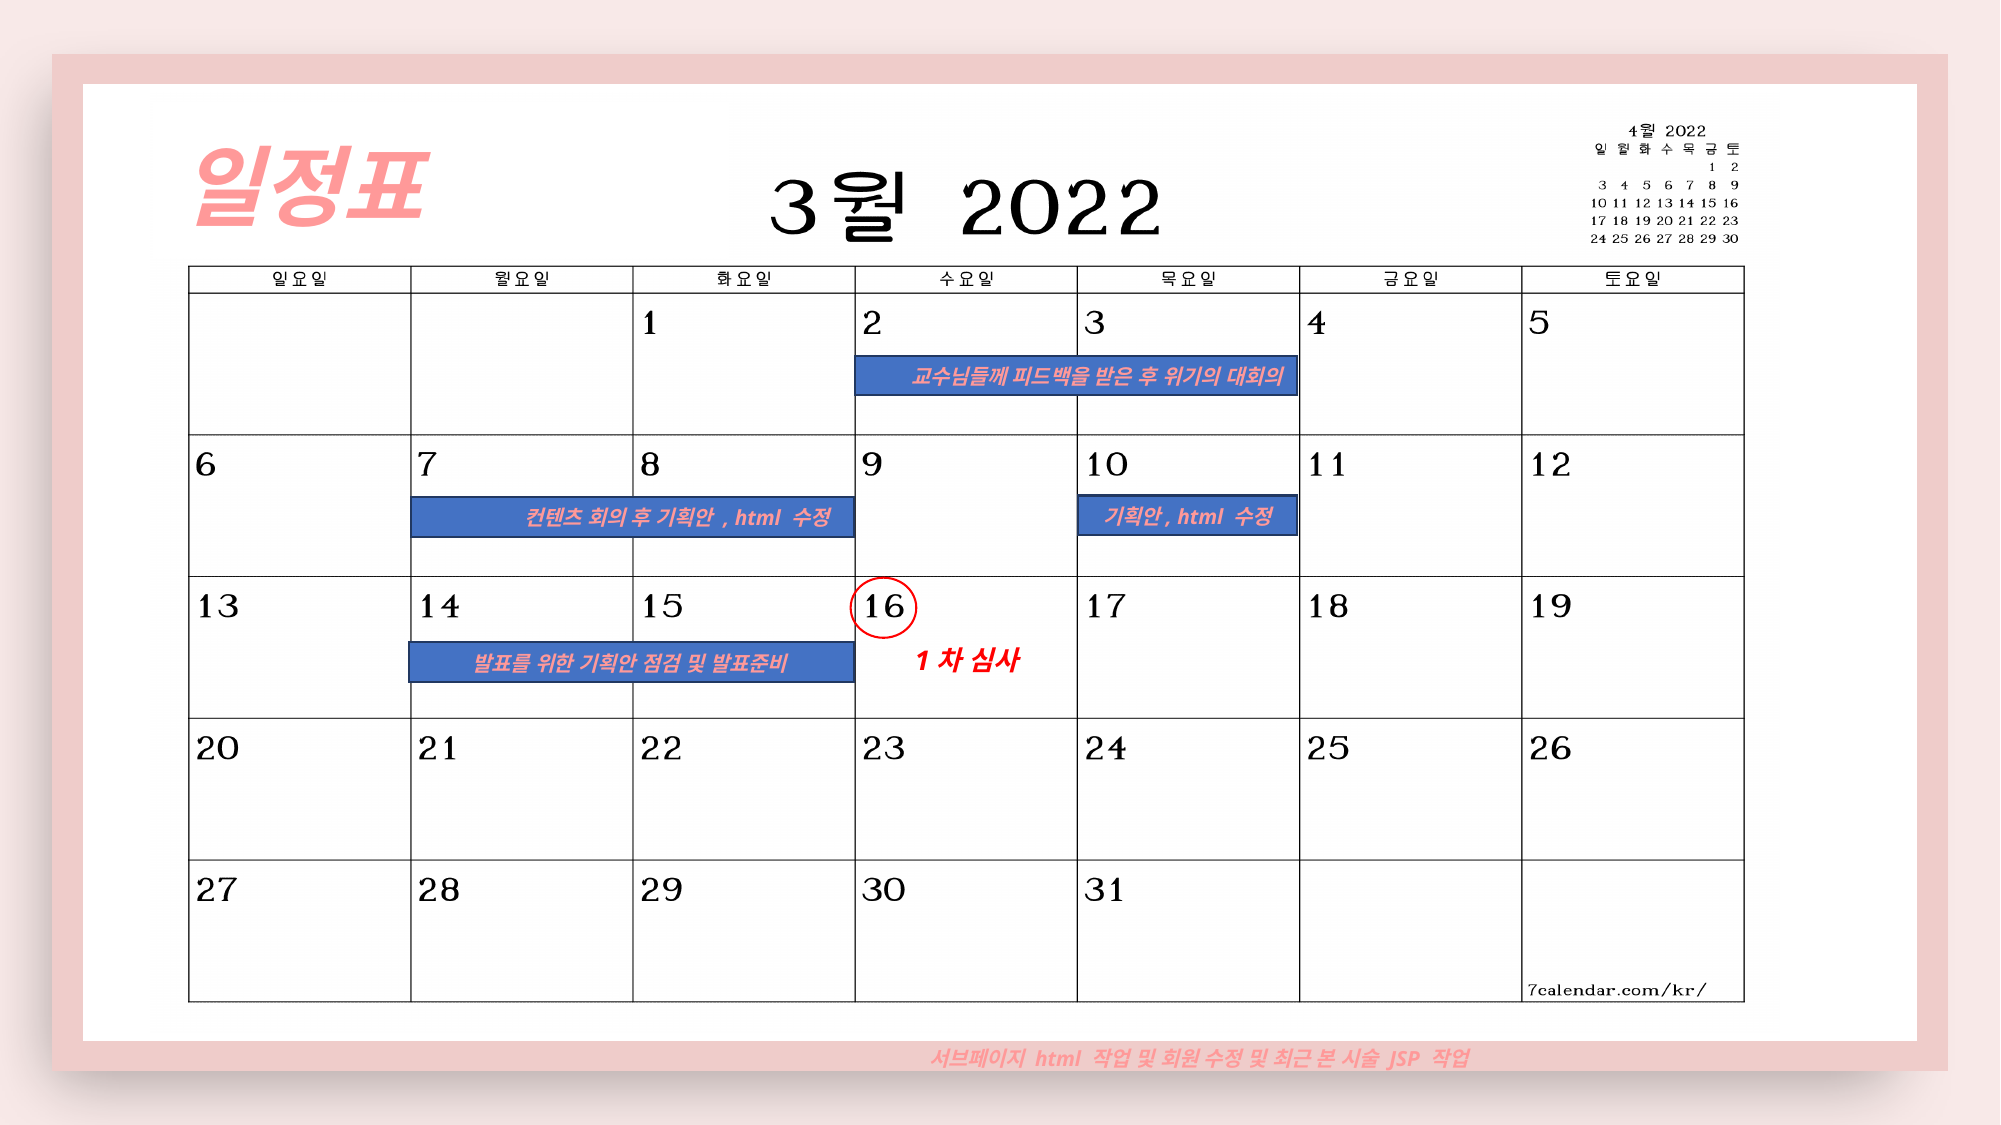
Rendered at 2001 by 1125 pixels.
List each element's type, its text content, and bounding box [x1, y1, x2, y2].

text_box 일정표 [1780, 124, 1953, 245]
text_box 서브페이지 html 작업 및 회원 수정 및 최근 본 시술 JSP 작업 [859, 1038, 1512, 1079]
text_box [66, 68, 1934, 1057]
text_box [1194, 245, 1900, 1125]
picture [150, 91, 1780, 1033]
